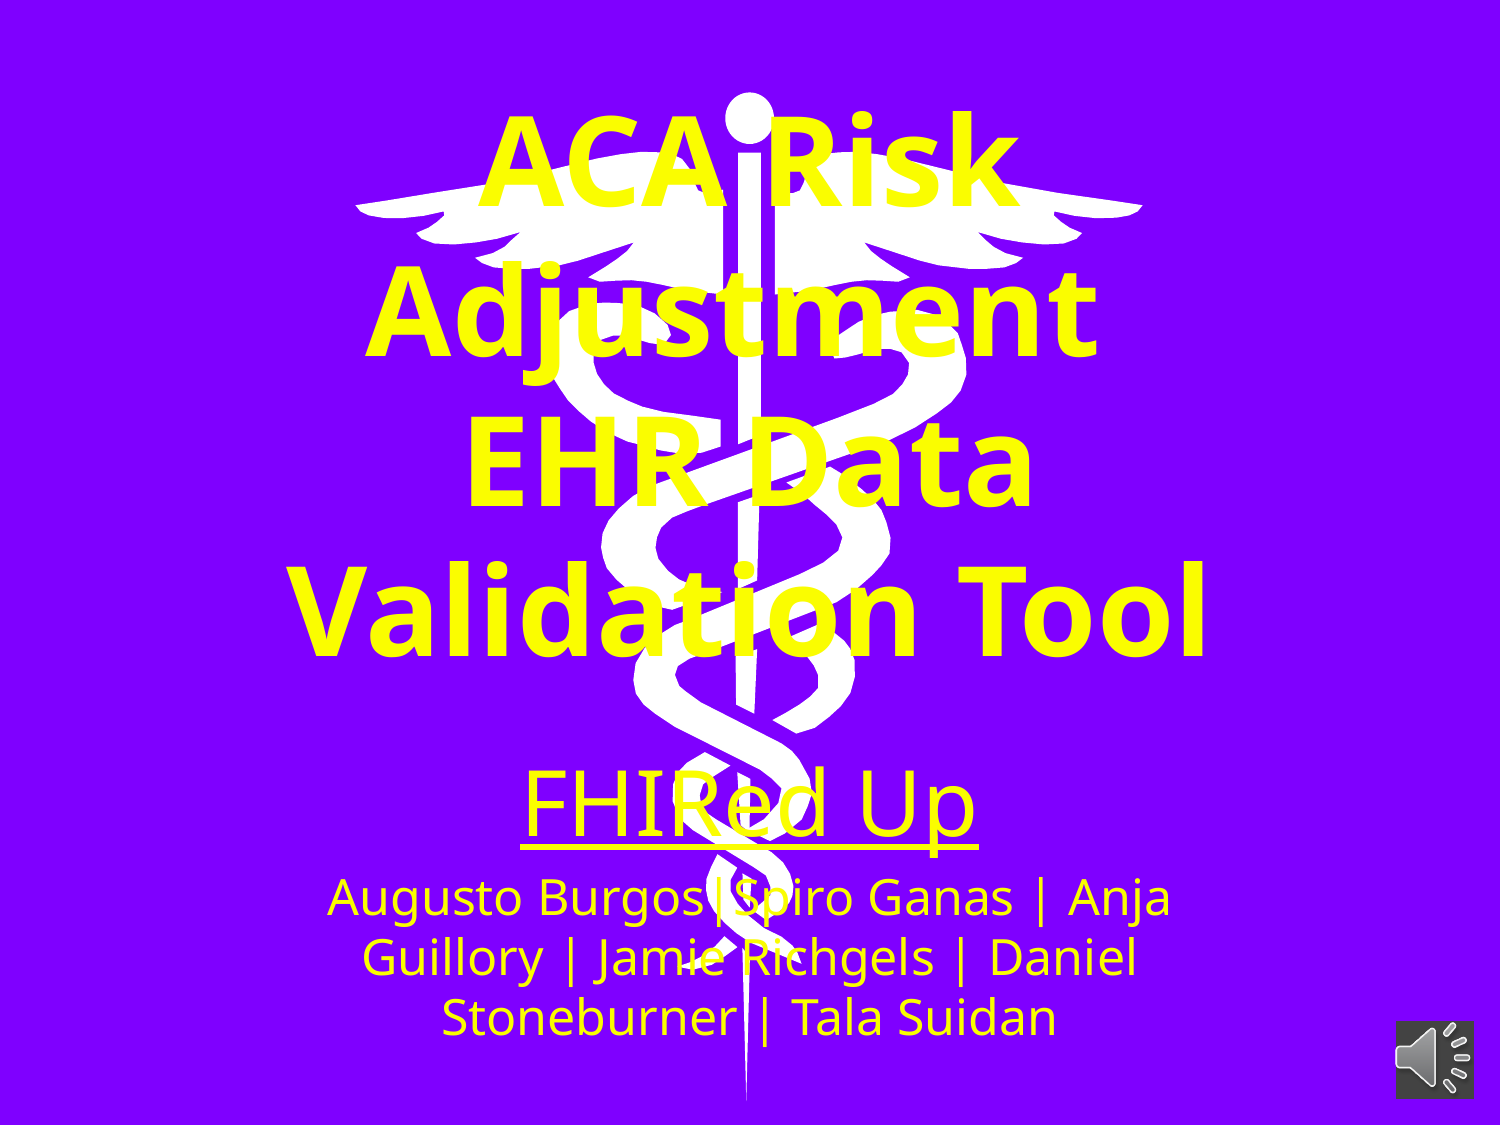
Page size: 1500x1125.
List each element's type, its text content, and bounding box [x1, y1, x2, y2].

picture [1394, 1019, 1476, 1101]
title ACA Risk Adjustment EHR Data Validation Tool [112, 287, 1388, 475]
subtitle FHIRed Up Augusto Burgos|Spiro Ganas | Anja Guillory | Jamie Richgels | Daniel Stoneburner | Tala Suidan [225, 737, 1275, 1025]
